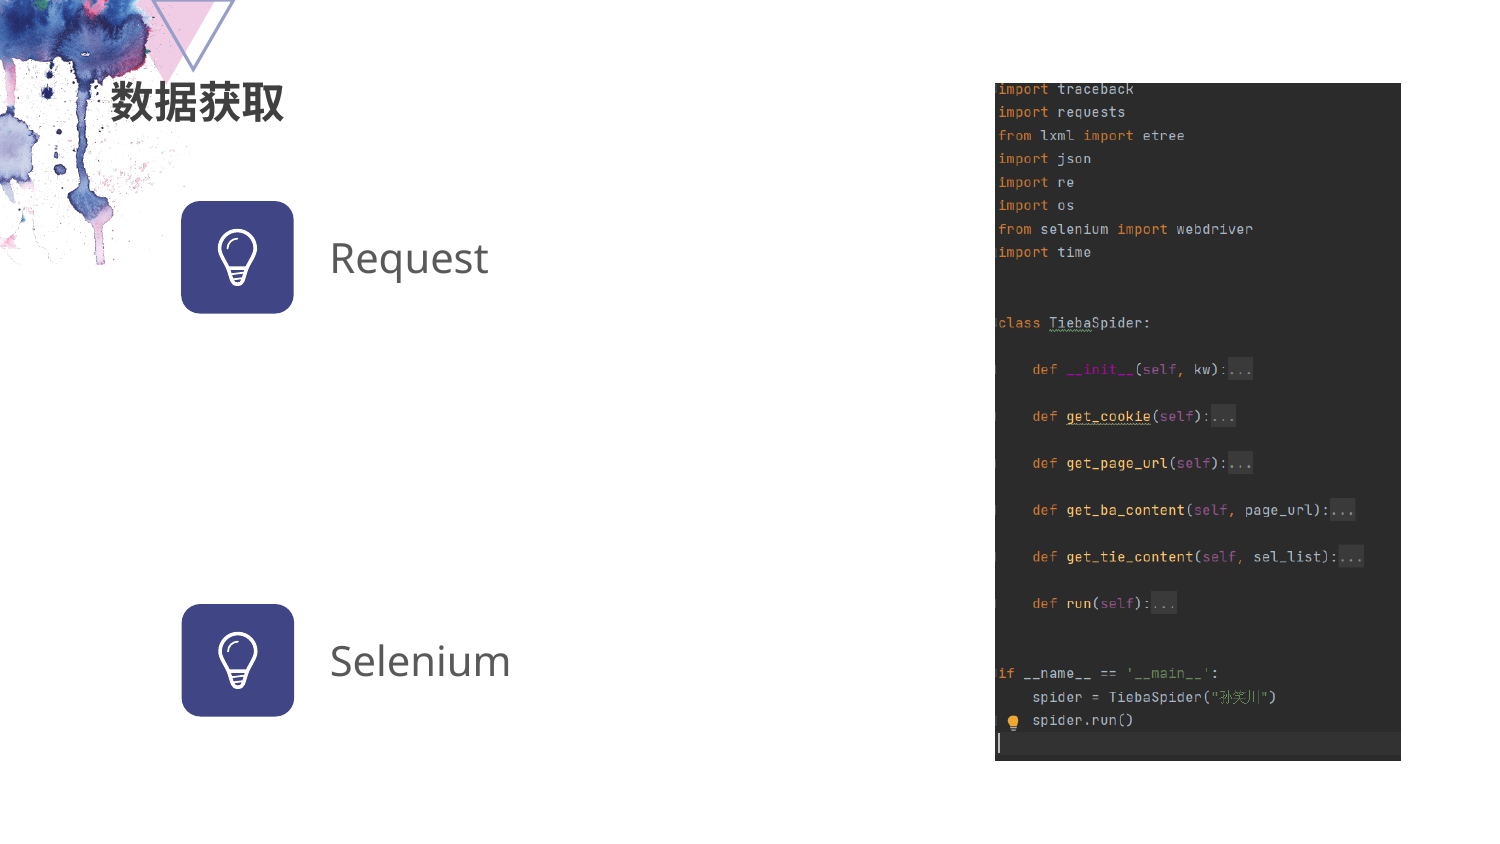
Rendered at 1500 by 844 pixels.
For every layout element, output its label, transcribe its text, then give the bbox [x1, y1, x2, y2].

text_box Selenium [329, 602, 656, 717]
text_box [181, 201, 294, 314]
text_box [181, 604, 295, 717]
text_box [0, 0, 443, 278]
picture [995, 83, 1401, 761]
text_box Request [329, 199, 655, 314]
